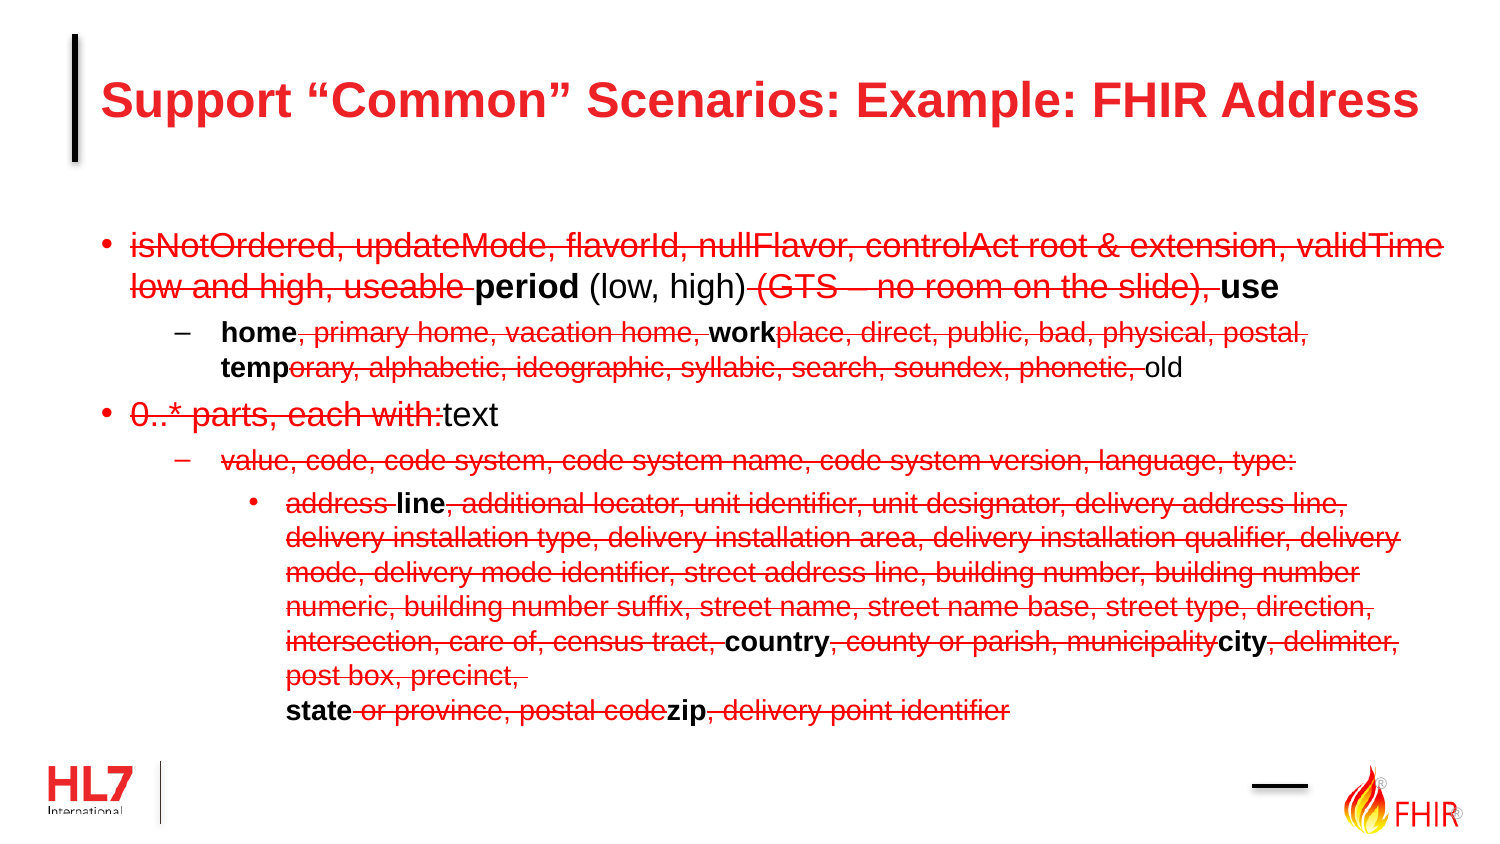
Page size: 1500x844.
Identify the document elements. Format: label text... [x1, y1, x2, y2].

picture [1339, 760, 1463, 837]
title Support “Common” Scenarios: Example: FHIR Address [100, 33, 1451, 163]
list isNotOrdered, updateMode, flavorId, nullFlavor, controlAct root & extension, validTime low and high, useable period (low, high) (GTS – no room on the slide), use home, primary home, vacation home, workplace, direct, public, bad, physical, postal, temporary, alphabetic, ideographic, syllabic, search, soundex, phonetic, old 0..* parts, each with:text value, code, code system, code system name, code system version, language, type: address line, additional locator, unit identifier, unit designator, delivery address line, delivery installation type, delivery installation area, delivery installation qualifier, delivery mode, delivery mode identifier, street address line, building number, building number numeric, building number suffix, street name, street name base, street type, direction, intersection, care of, census tract, country, county or parish, municipalitycity, delimiter, post box, precinct, state or province, postal codezip, delivery point identifier [100, 222, 1451, 731]
